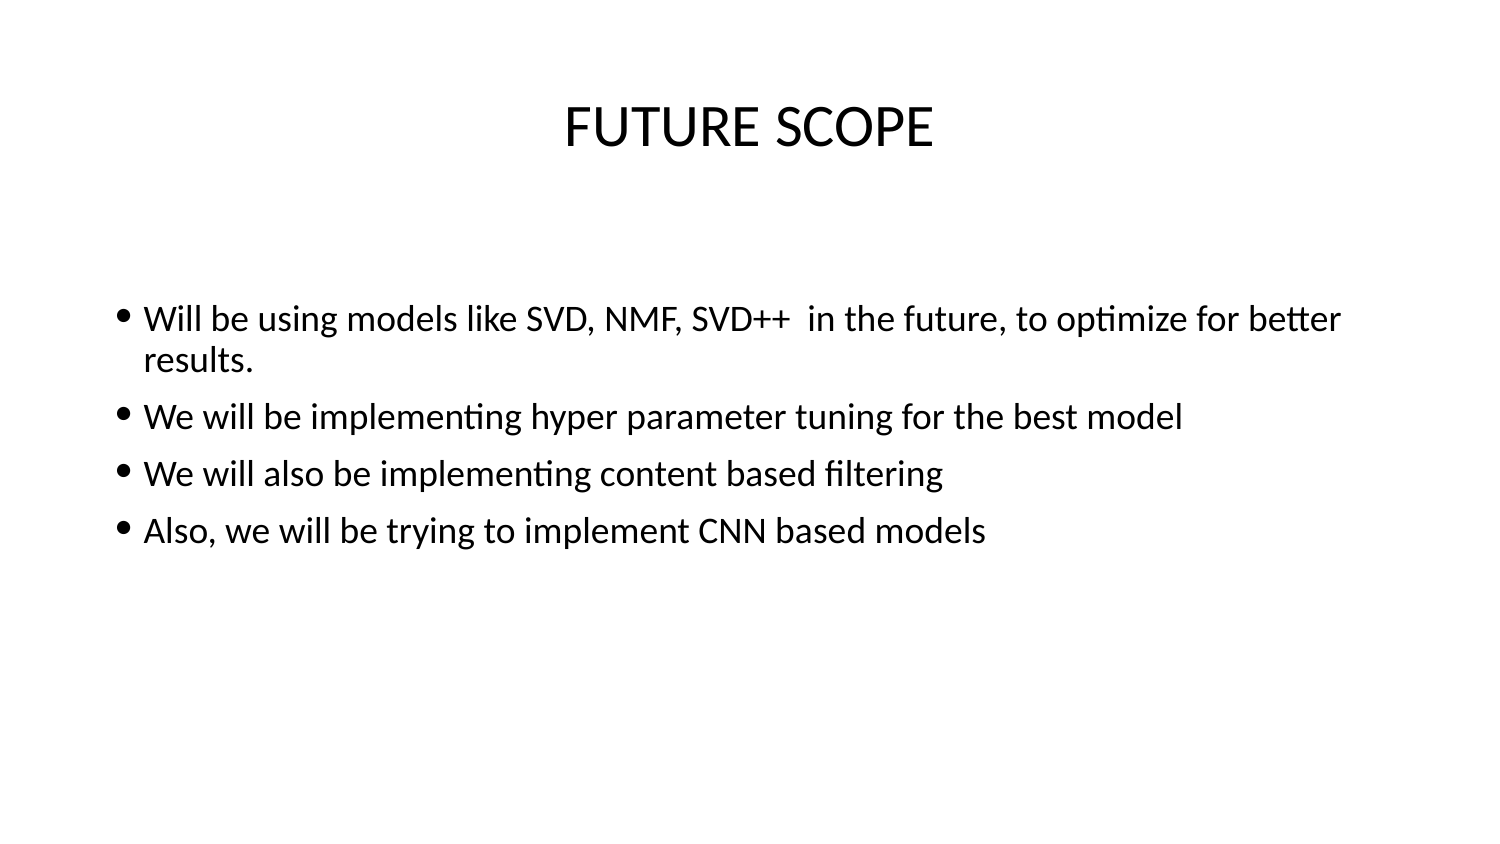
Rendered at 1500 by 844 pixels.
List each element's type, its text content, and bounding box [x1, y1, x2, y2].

list Will be using models like SVD, NMF, SVD++ in the future, to optimize for better results. We will be implementing hyper parameter tuning for the best model We will also be implementing content based filtering Also, we will be trying to implement CNN based models [103, 224, 1397, 760]
title FUTURE SCOPE [103, 44, 1397, 208]
